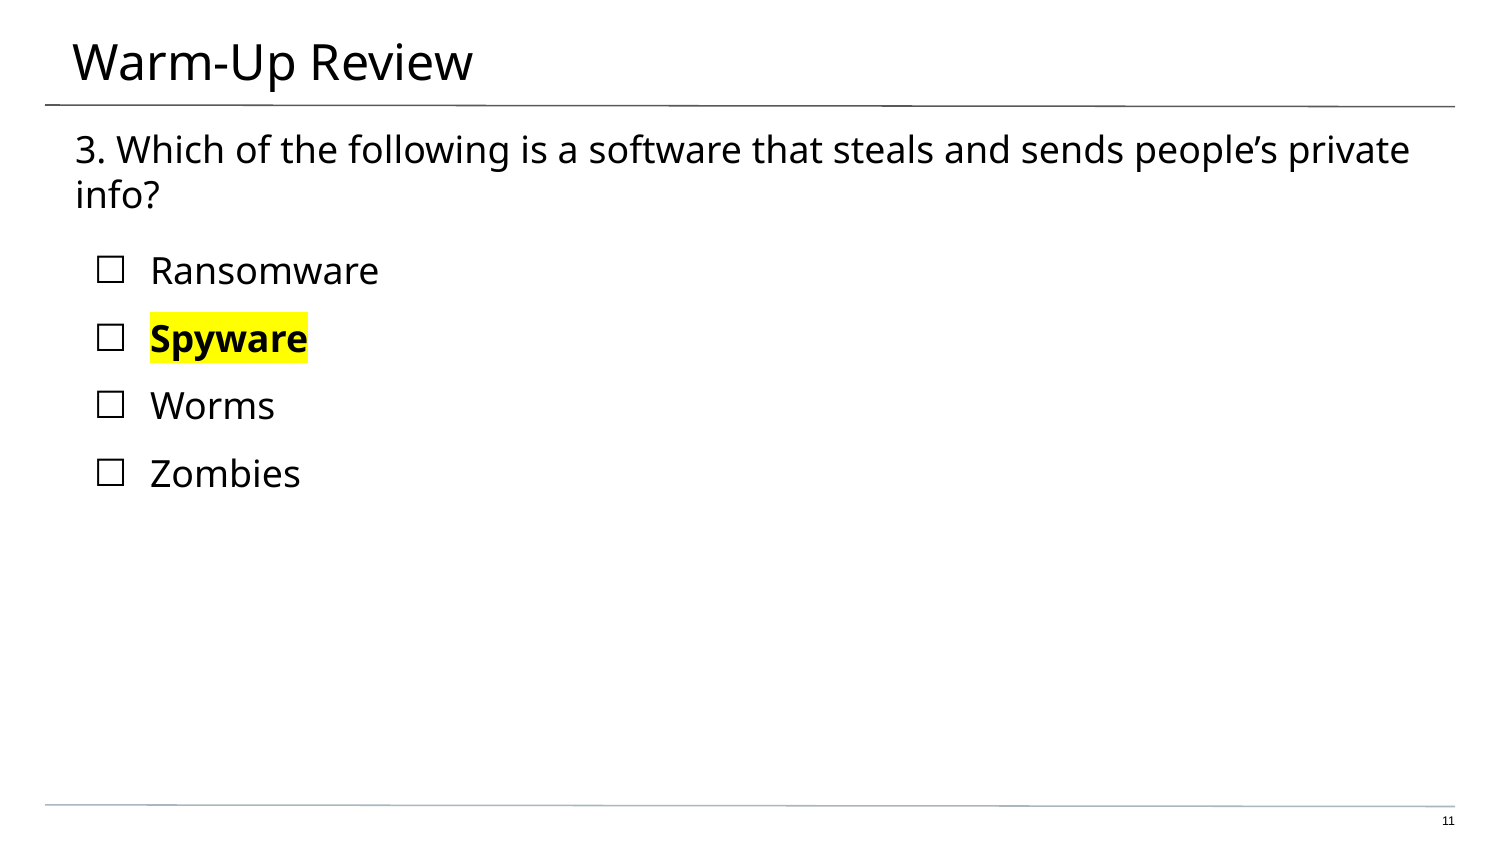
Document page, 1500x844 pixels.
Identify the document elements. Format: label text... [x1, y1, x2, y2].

title Warm-Up Review [0, 0, 1500, 88]
list Ransomware Spyware Worms Zombies [0, 224, 1500, 805]
subtitle 3. Which of the following is a software that steals and sends people’s private info? [0, 110, 1500, 171]
slide_number 11 [1412, 813, 1455, 831]
